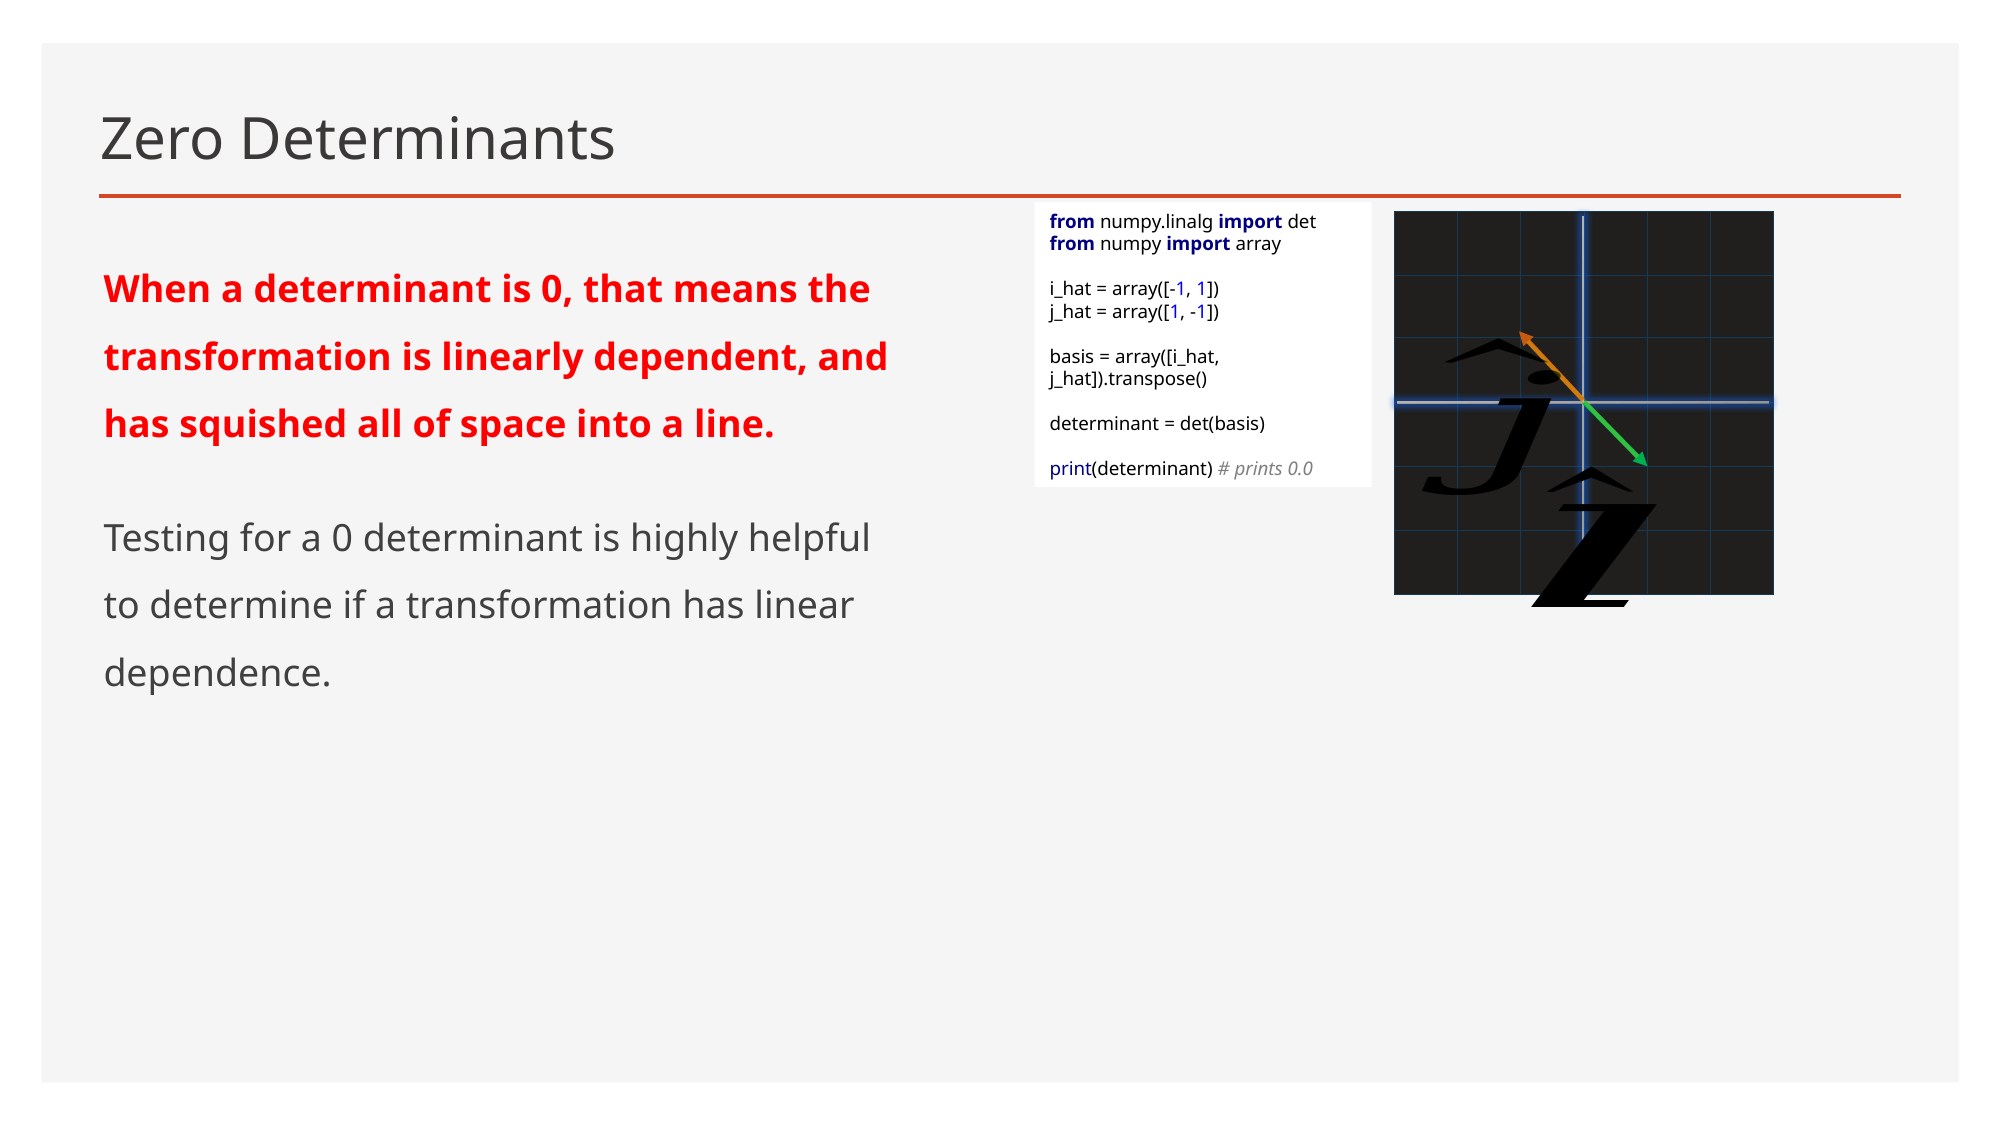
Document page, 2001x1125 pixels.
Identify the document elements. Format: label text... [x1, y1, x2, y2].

title Zero Determinants [85, 73, 1214, 179]
text_box from numpy.linalg import det from numpy import array i_hat = array([-1, 1]) j_hat = array([1, -1]) basis = array([i_hat, j_hat]).transpose() determinant = det(basis) print(determinant) # prints 0.0 [1034, 201, 1372, 487]
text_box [1394, 211, 1774, 636]
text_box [1527, 341, 1638, 458]
list When a determinant is 0, that means the transformation is linearly dependent, and has squished all of space into a line. Testing for a 0 determinant is highly helpful to determine if a transformation has linear dependence. [88, 235, 922, 888]
